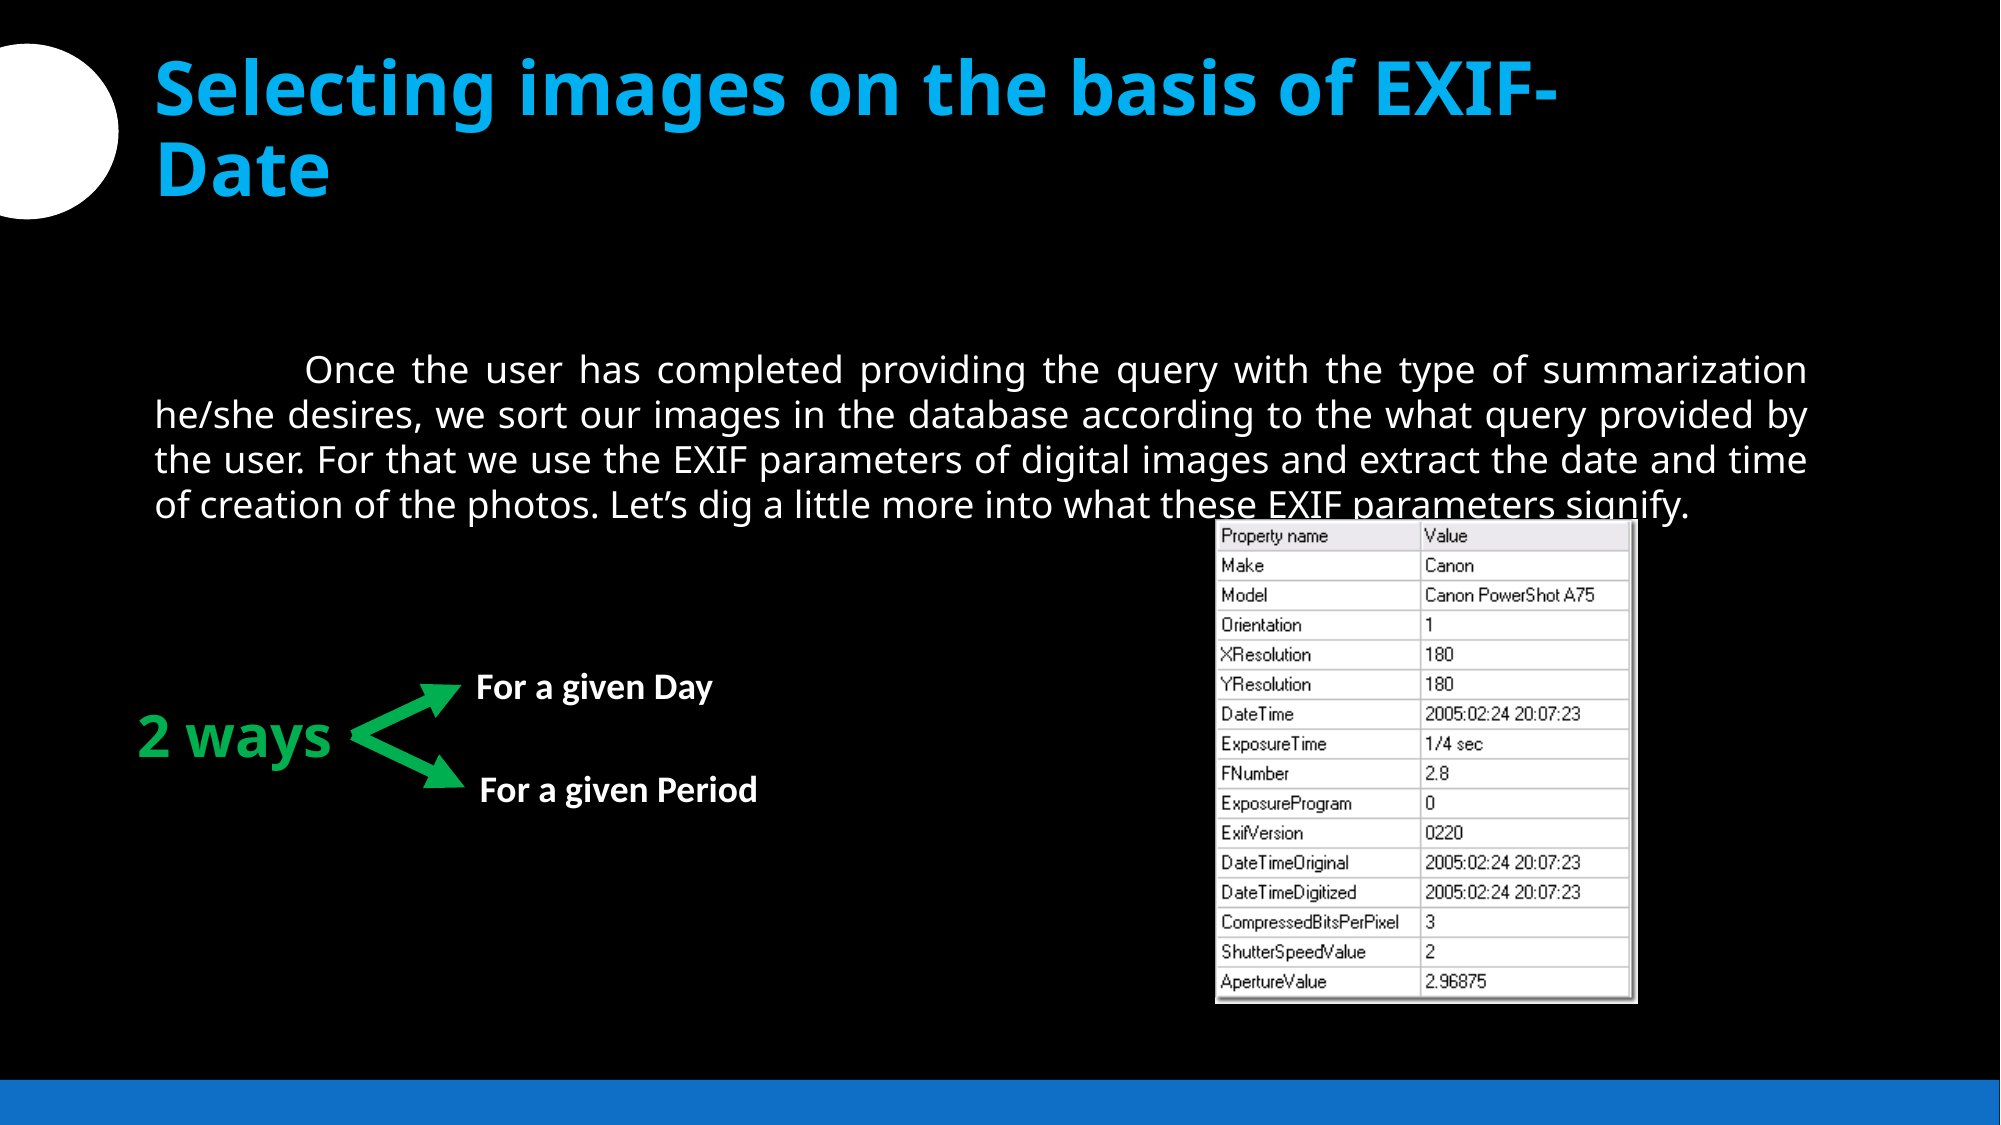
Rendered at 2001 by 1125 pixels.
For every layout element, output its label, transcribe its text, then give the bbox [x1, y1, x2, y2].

text_box 2 ways [117, 691, 352, 777]
text_box Selecting images on the basis of EXIF-Date [139, 81, 1717, 221]
picture [1215, 519, 1638, 1004]
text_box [352, 734, 439, 788]
text_box Once the user has completed providing the query with the type of summarization he/she desires, we sort our images in the database according to the what query provided by the user. For that we use the EXIF parameters of digital images and extract the date and time of creation of the photos. Let’s dig a little more into what these EXIF parameters signify. [139, 338, 1825, 534]
text_box [0, 43, 119, 220]
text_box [352, 685, 439, 734]
text_box For a given Day [461, 655, 729, 715]
text_box For a given Period [464, 757, 774, 818]
